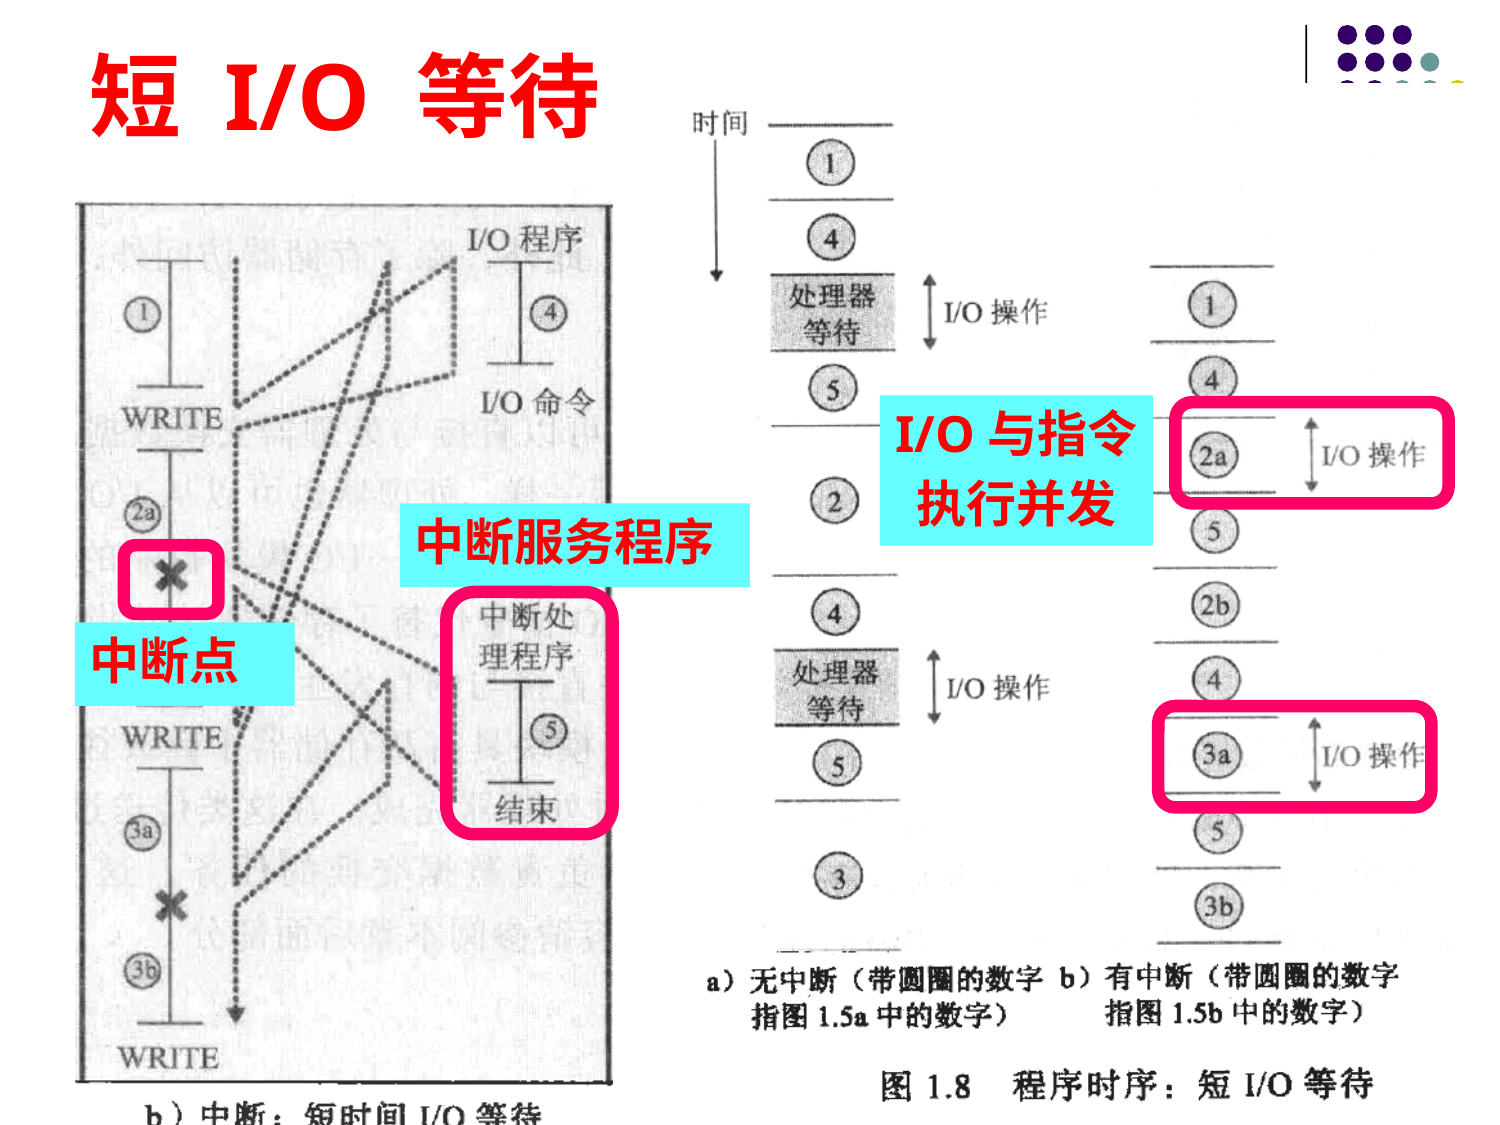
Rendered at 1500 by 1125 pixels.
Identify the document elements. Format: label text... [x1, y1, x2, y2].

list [74, 171, 613, 1125]
text_box 中断服务程序 [616, 503, 655, 587]
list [660, 83, 1482, 1116]
title 短 I/O 等待 [74, 0, 1426, 188]
